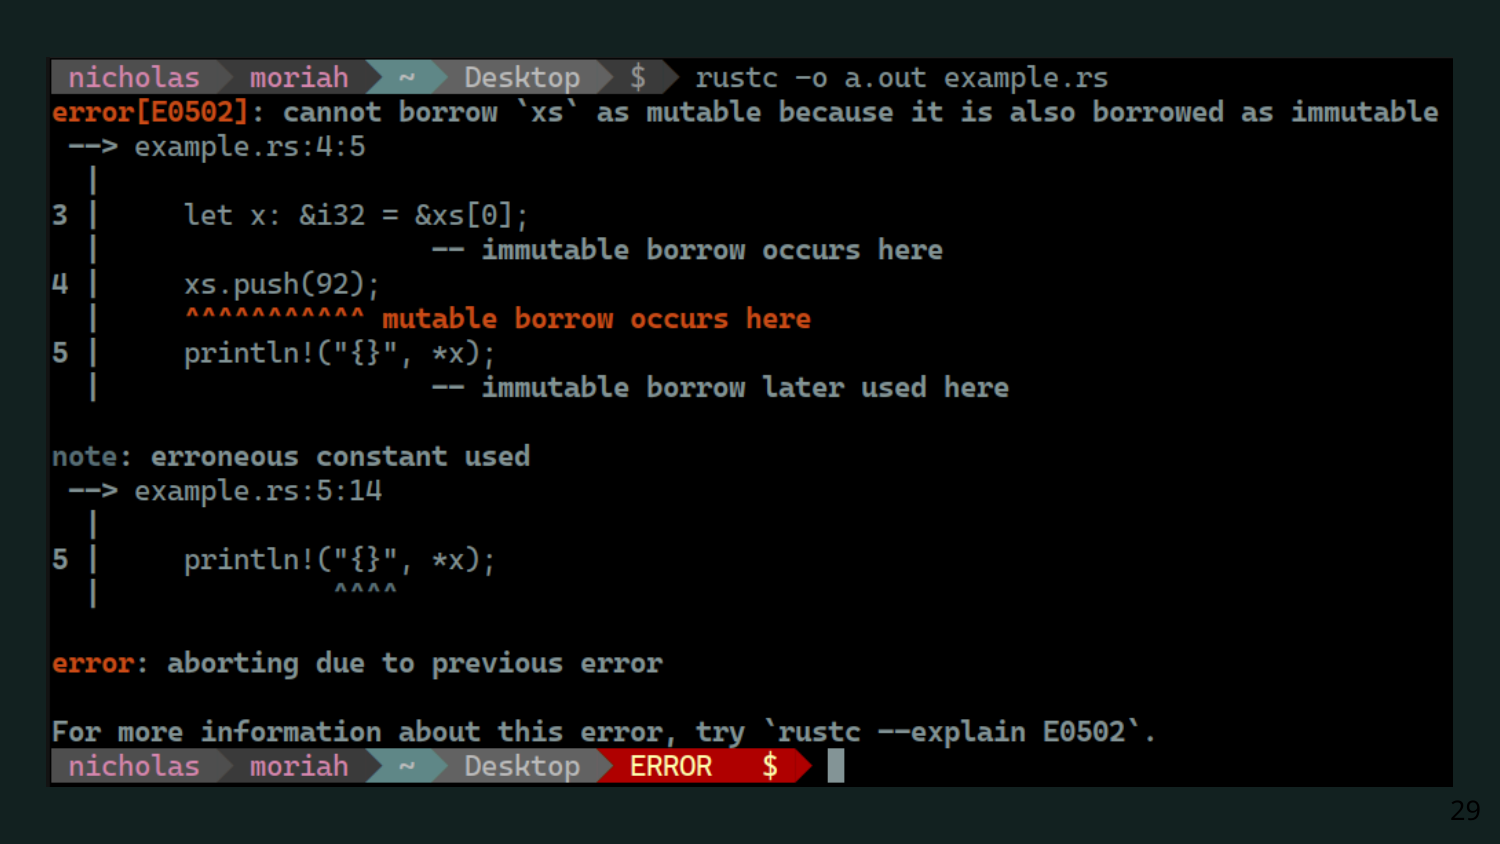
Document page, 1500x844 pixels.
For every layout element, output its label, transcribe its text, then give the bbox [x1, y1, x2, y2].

picture [46, 57, 1454, 787]
slide_number ‹#› [1391, 779, 1482, 844]
